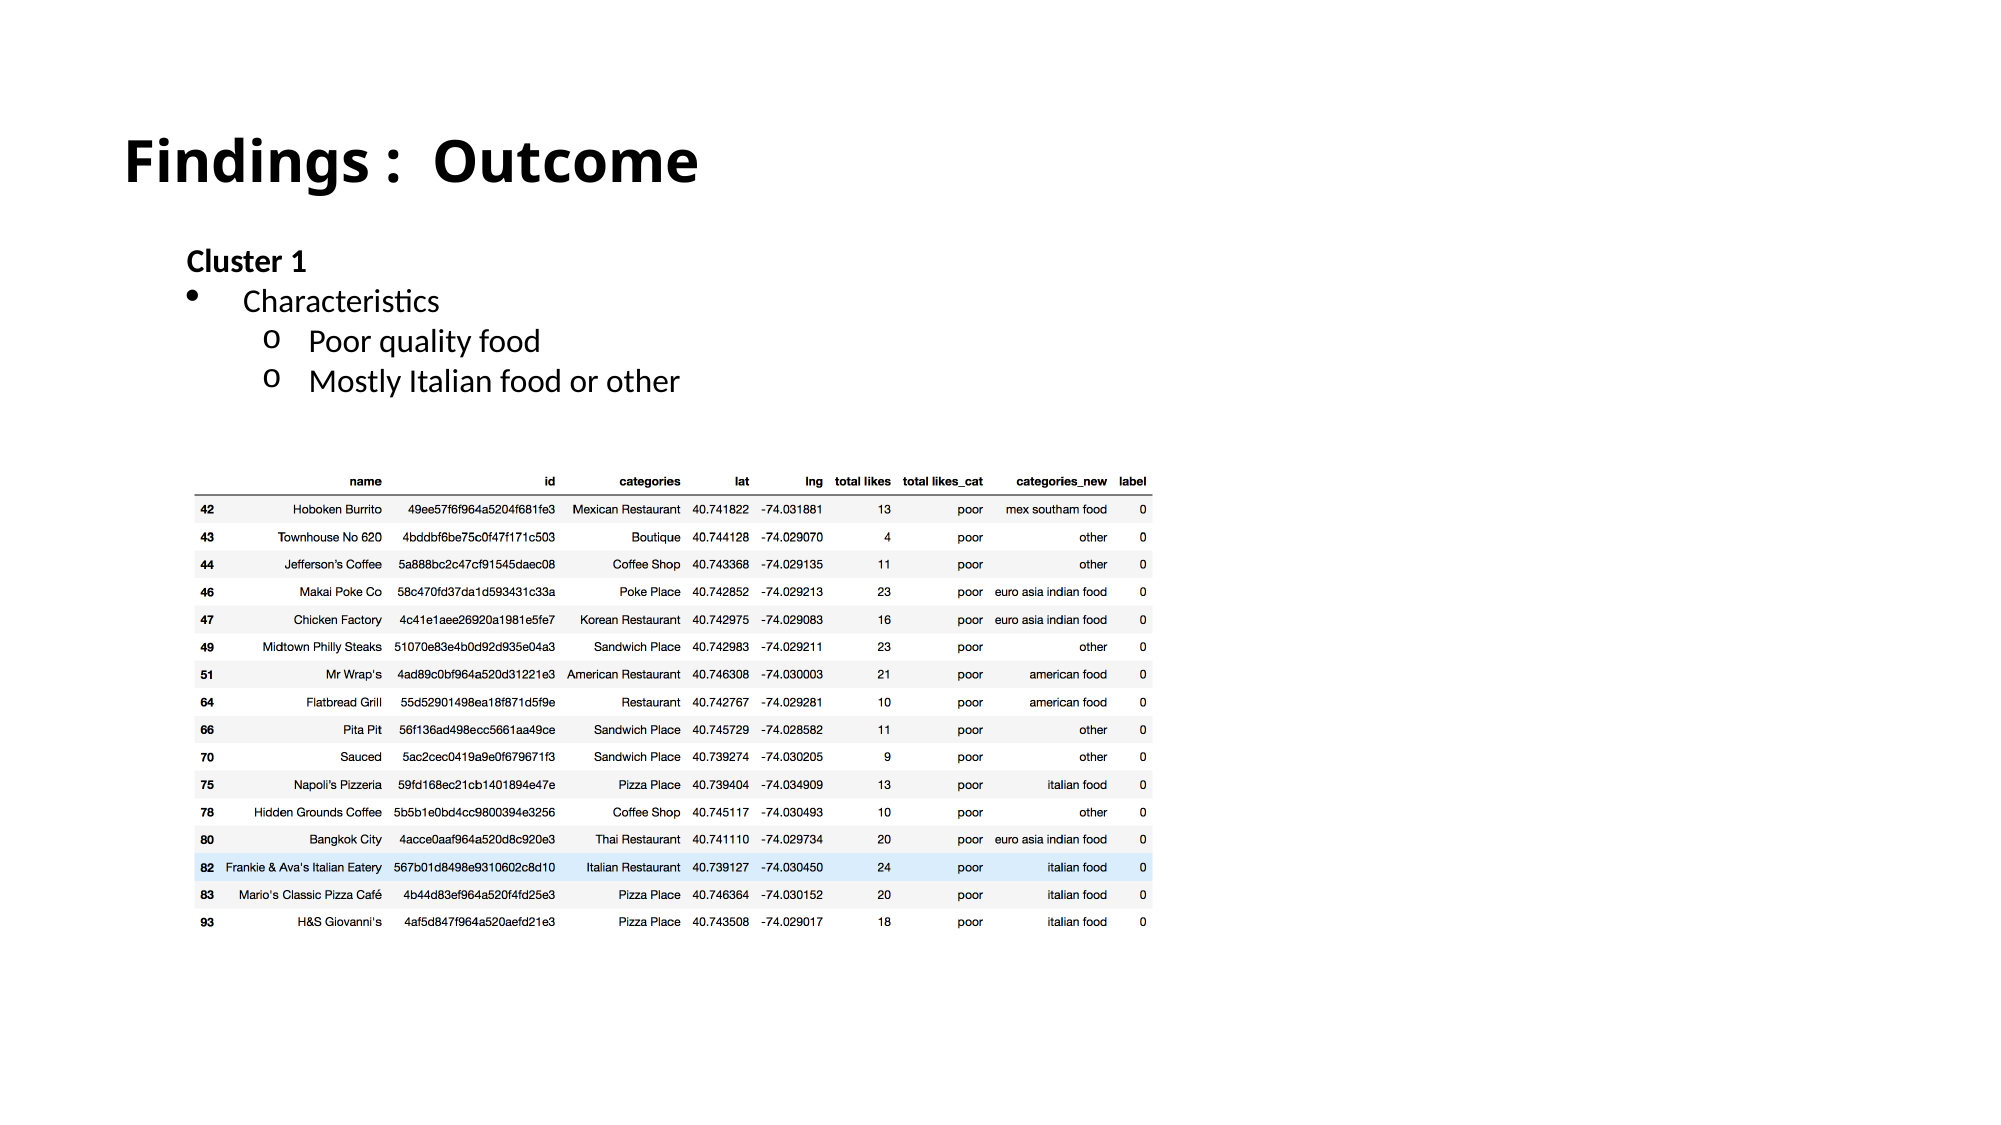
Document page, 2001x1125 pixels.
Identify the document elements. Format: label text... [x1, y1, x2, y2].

picture [184, 453, 1160, 938]
text_box Cluster 1 Characteristics Poor quality food Mostly Italian food or other [172, 232, 1173, 407]
text_box Findings : Outcome [109, 116, 731, 202]
